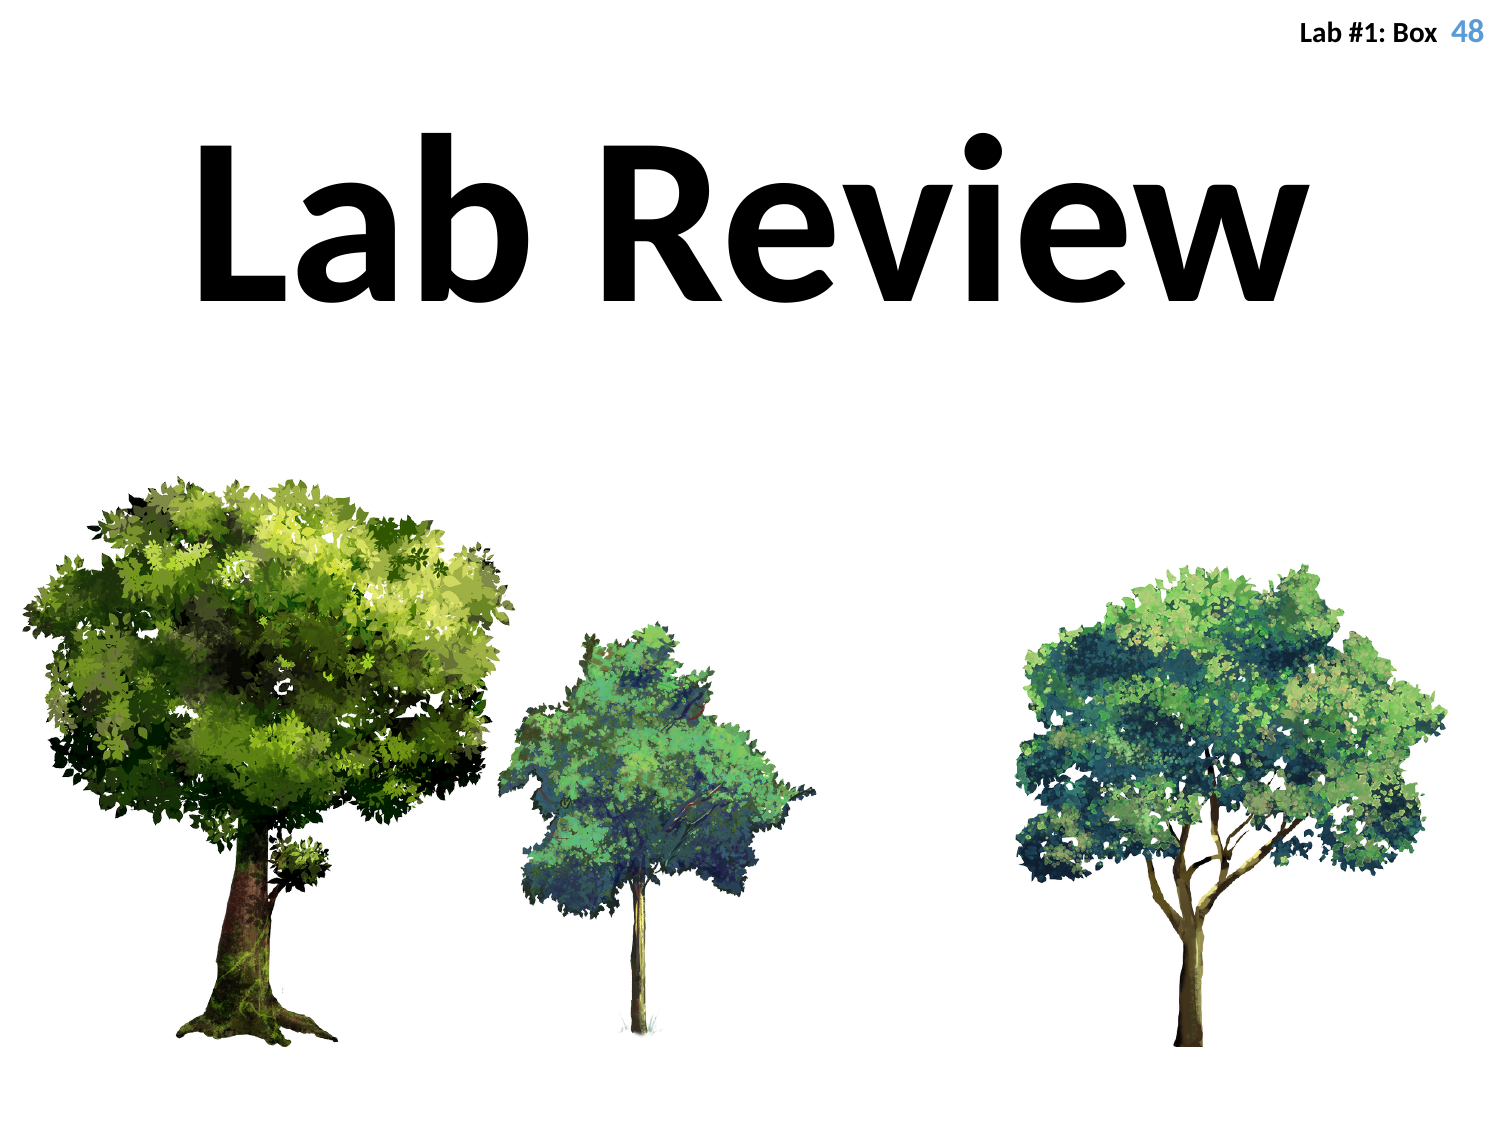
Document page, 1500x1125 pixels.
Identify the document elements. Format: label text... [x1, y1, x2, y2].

picture [946, 509, 1485, 1047]
slide_number Lab #1: Box 48 [1162, 0, 1500, 60]
picture [0, 470, 882, 1053]
text_box Lab Review [173, 54, 1327, 357]
